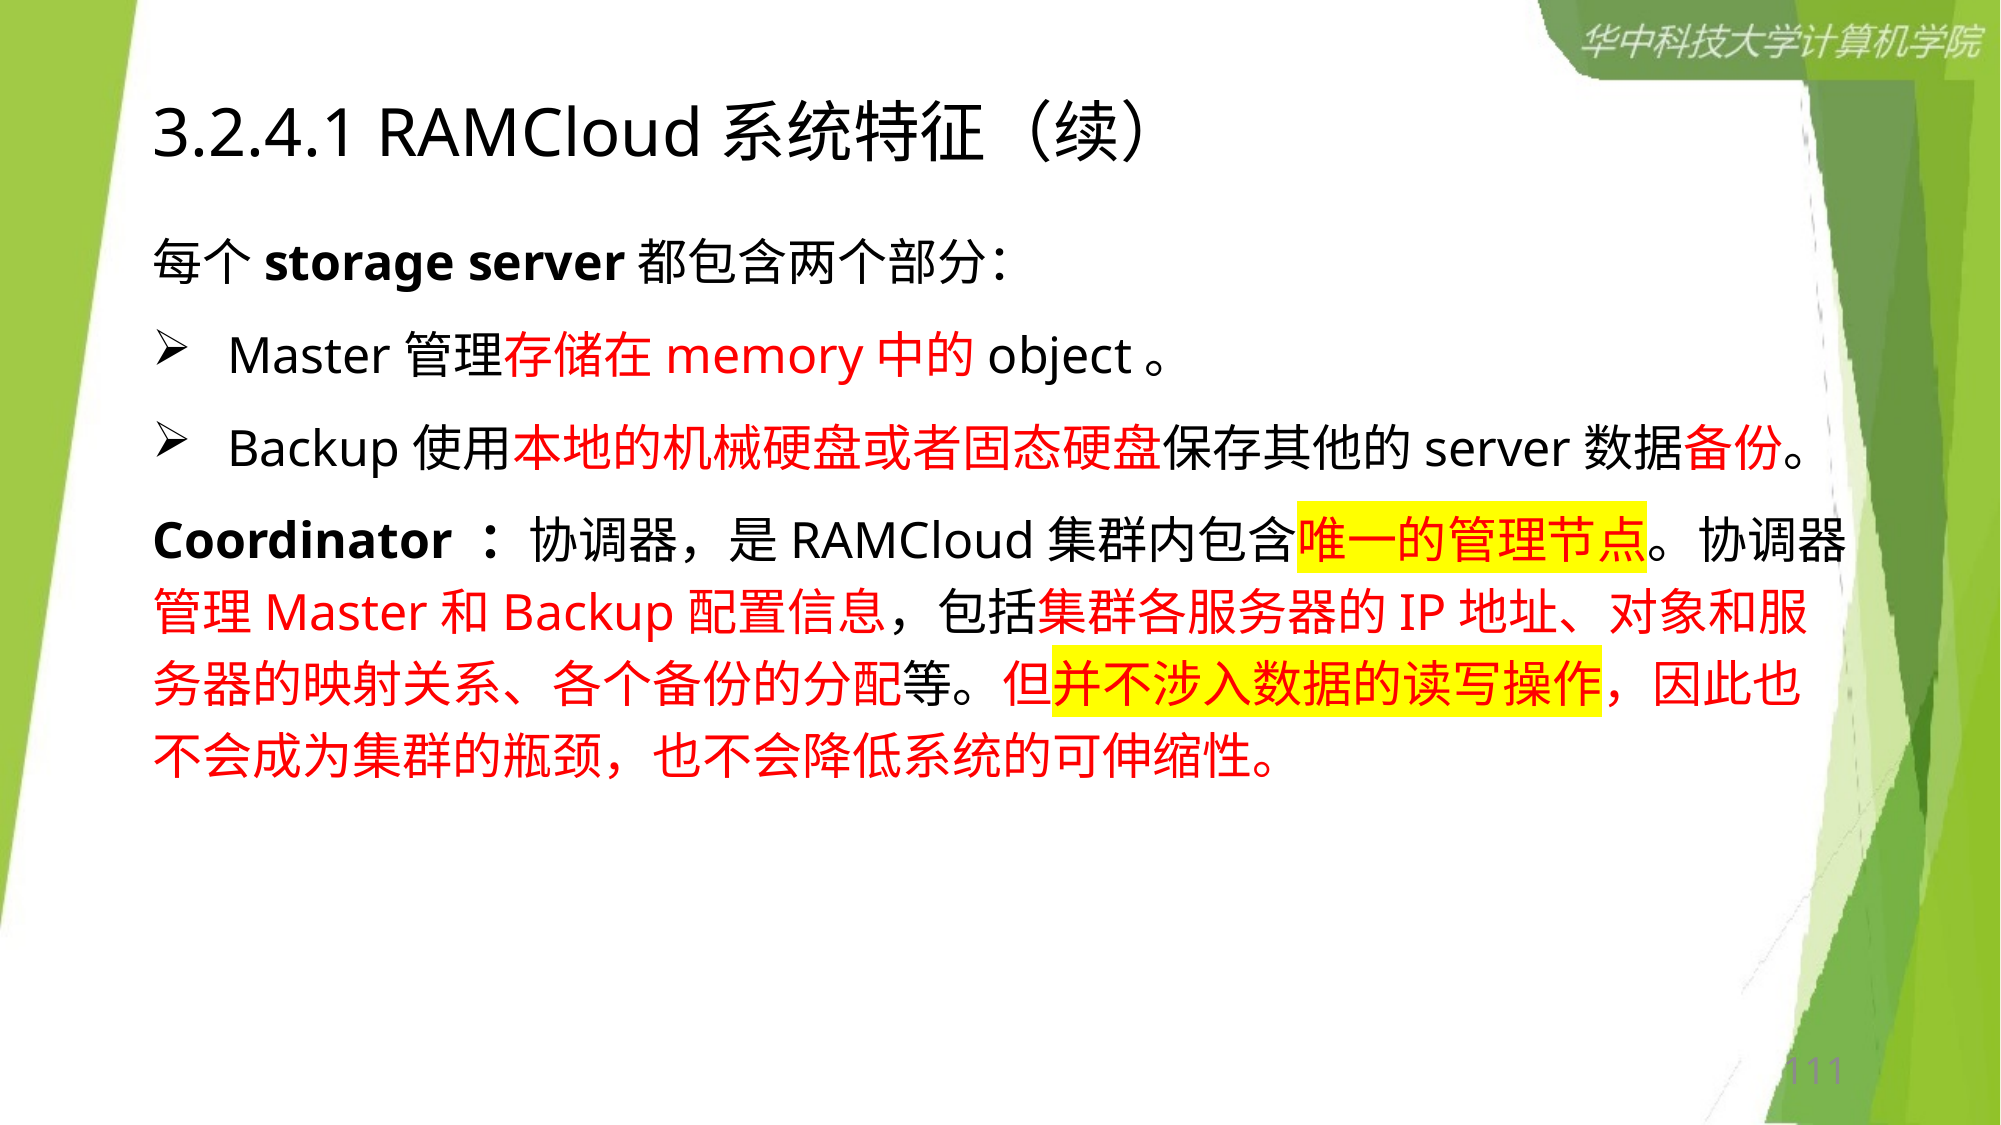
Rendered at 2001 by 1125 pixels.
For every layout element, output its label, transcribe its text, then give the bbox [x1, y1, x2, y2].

title 3.2.4.1 RAMCloud系统特征（续） [137, 59, 1863, 210]
list 每个storage server都包含两个部分： Master管理存储在memory中的object。 Backup使用本地的机械硬盘或者固态硬盘保存其他的server数据备份。 Coordinator ：协调器，是RAMCloud集群内包含唯一的管理节点。协调器管理Master和Backup配置信息，包括集群各服务器的IP地址、对象和服务器的映射关系、各个备份的分配等。但并不涉入数据的读写操作，因此也不会成为集群的瓶颈，也不会降低系统的可伸缩性。 [137, 210, 1863, 1085]
picture [0, 0, 2001, 1125]
slide_number 111 [1412, 1042, 1863, 1103]
